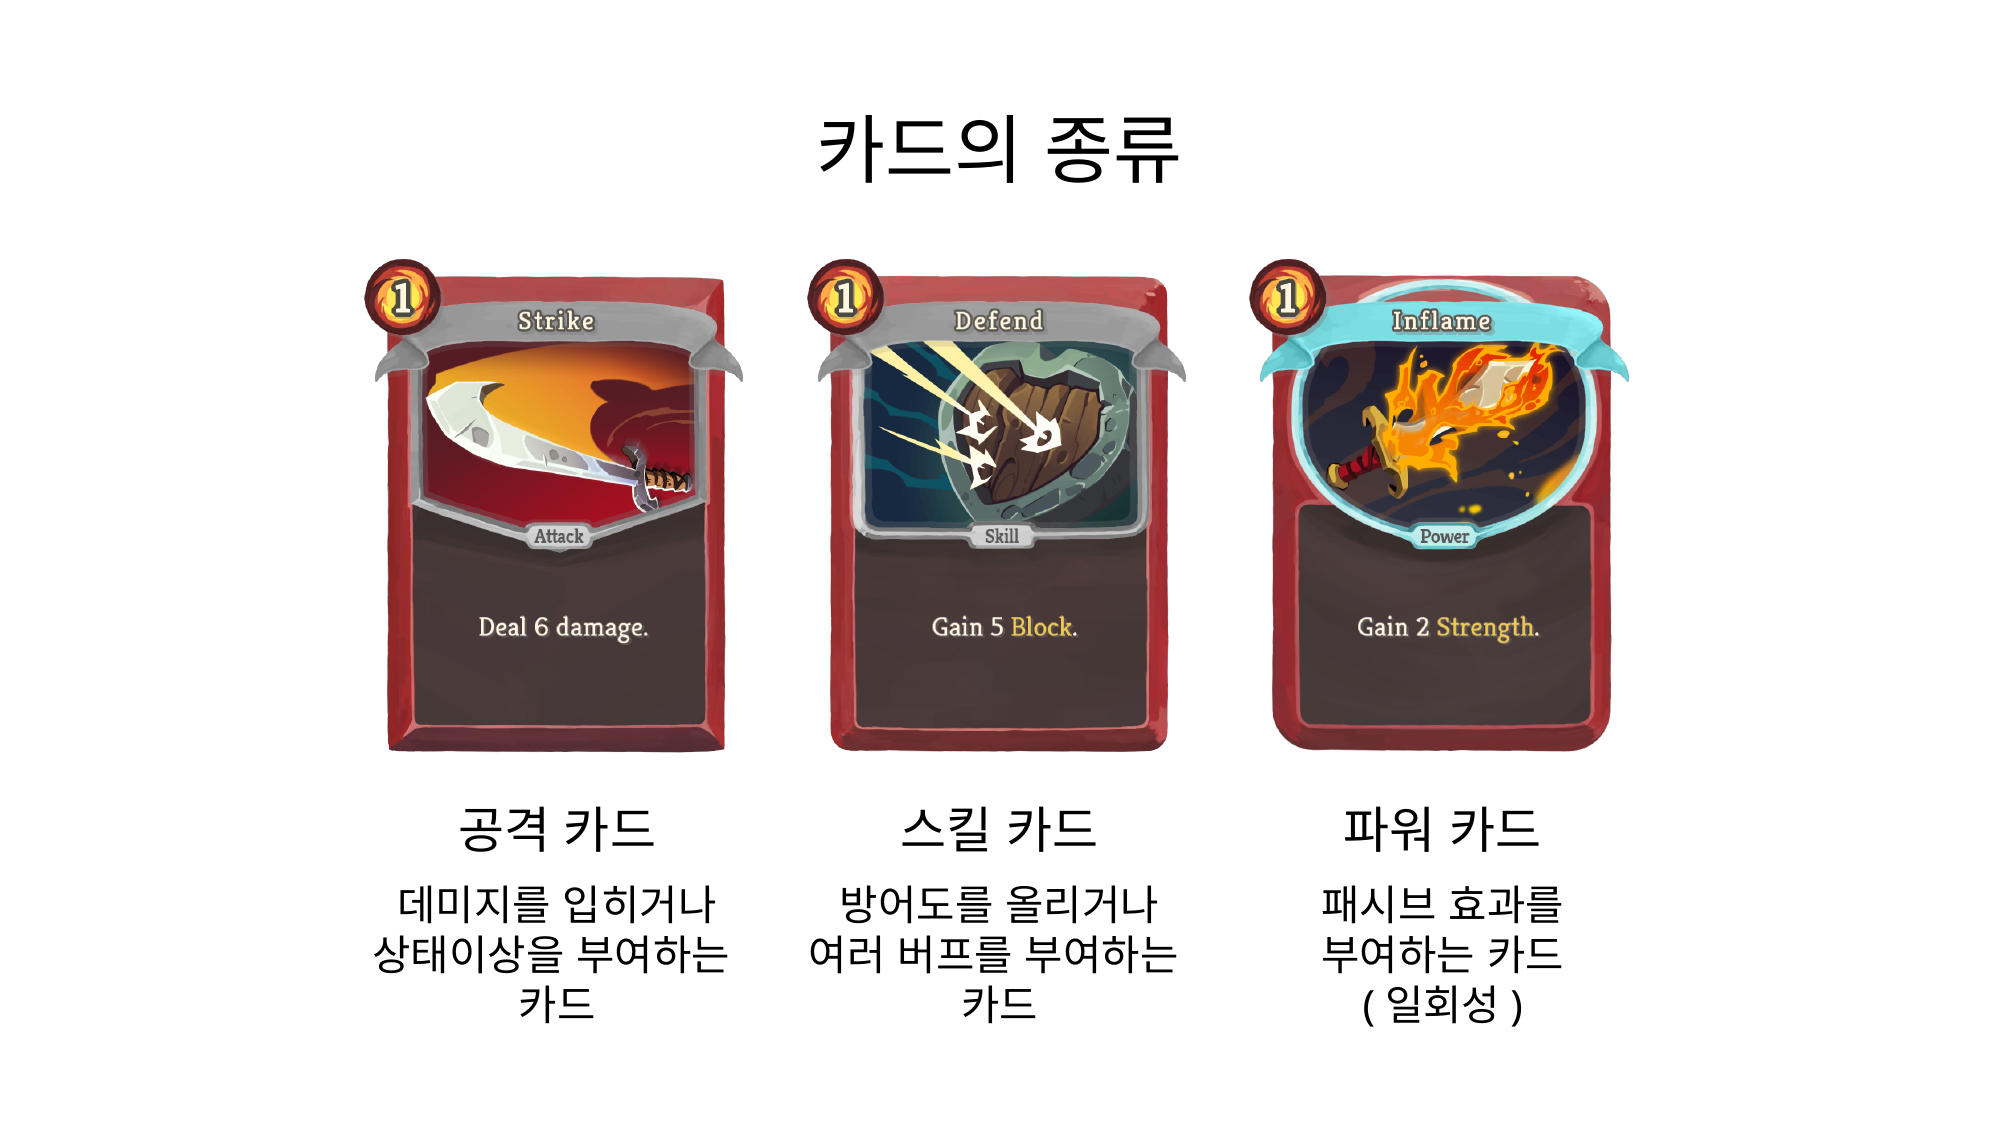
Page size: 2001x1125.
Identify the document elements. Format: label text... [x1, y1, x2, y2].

text_box 방어도를 올리거나 여러 버프를 부여하는 카드 [793, 871, 1206, 1037]
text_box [364, 257, 1636, 868]
text_box 카드의 종류 [802, 95, 1198, 201]
text_box 패시브 효과를 부여하는 카드 (일회성) [1306, 871, 1579, 1037]
text_box 데미지를 입히거나 상태이상을 부여하는 카드 [357, 871, 758, 1037]
